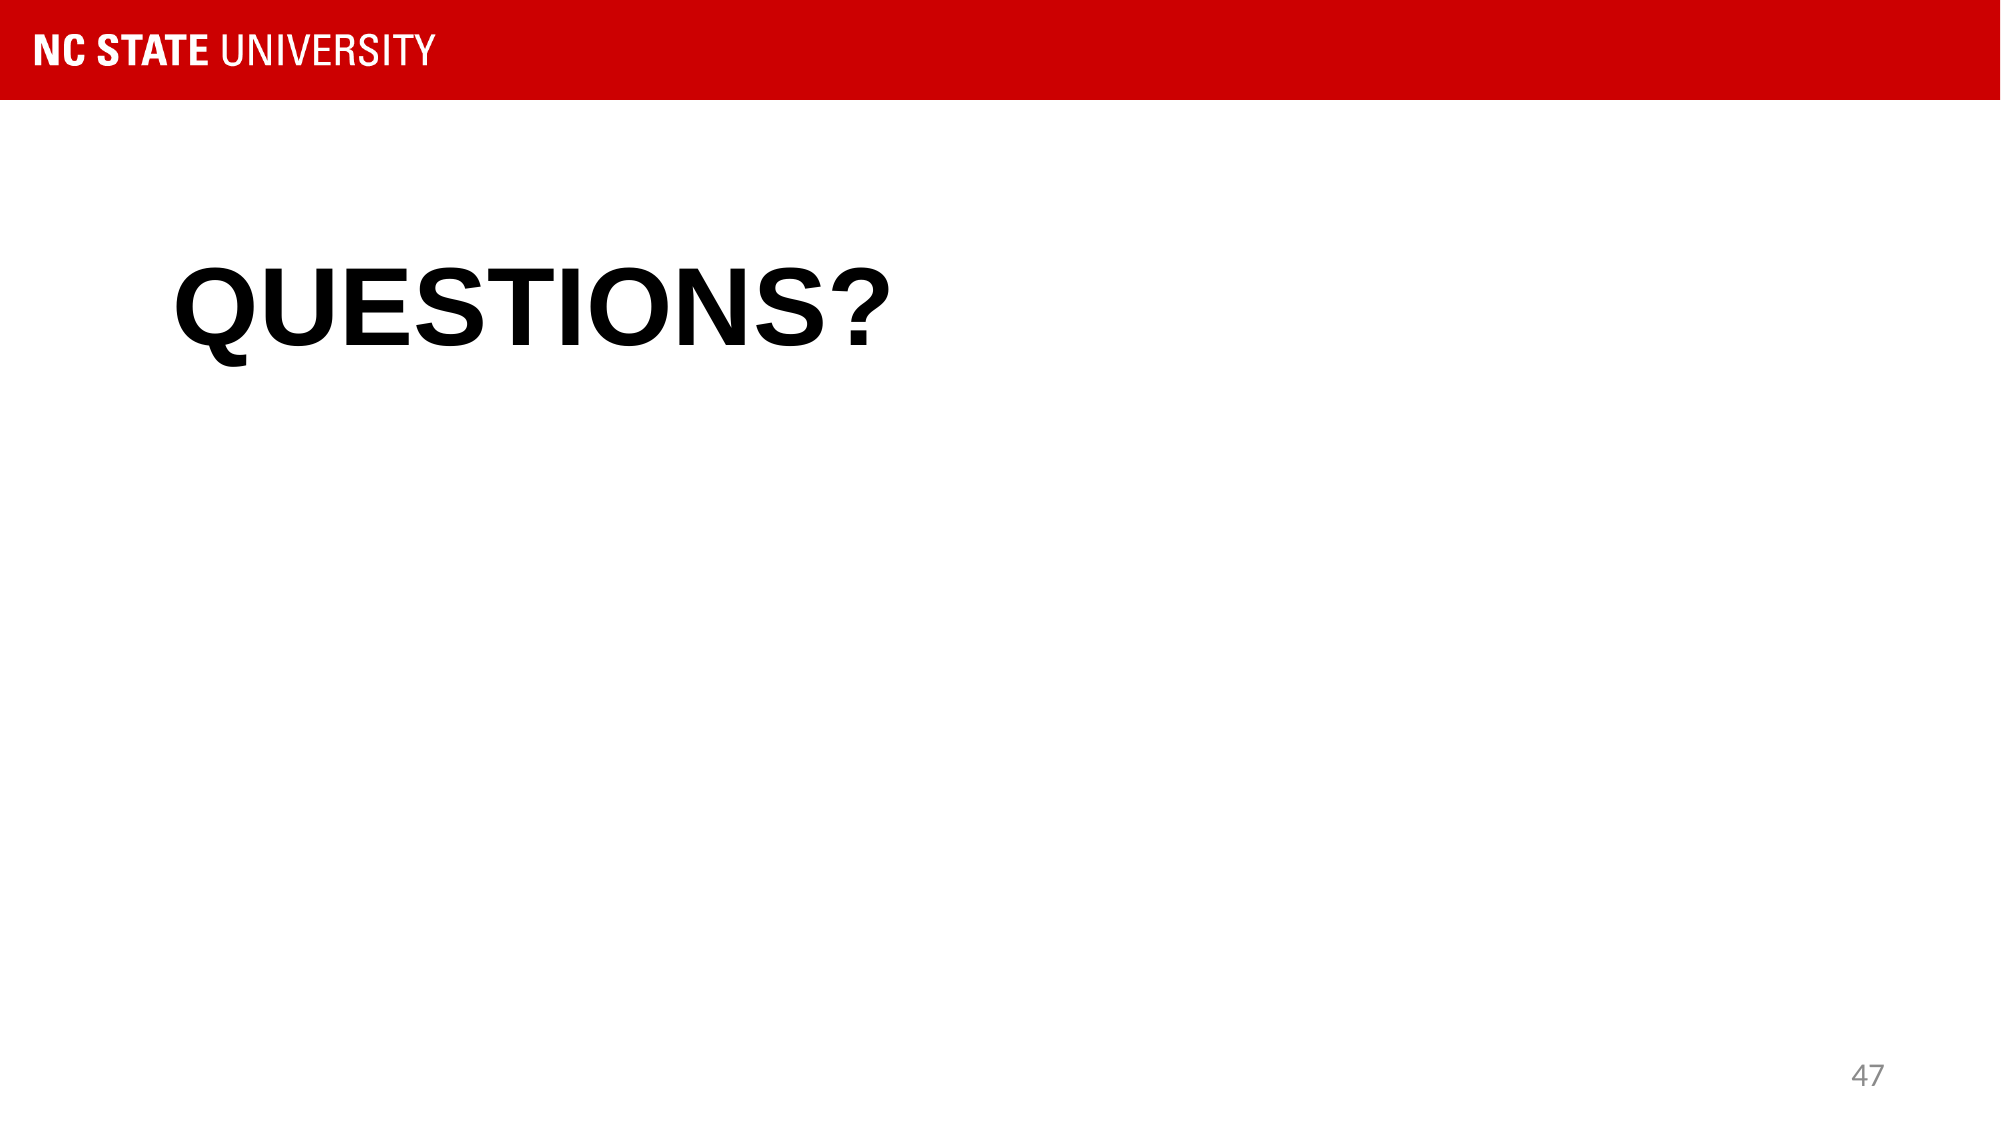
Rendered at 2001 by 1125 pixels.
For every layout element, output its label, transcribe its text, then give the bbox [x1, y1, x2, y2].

picture [0, 0, 2001, 100]
slide_number 47 [1433, 1042, 1900, 1103]
title Questions? [157, 226, 1858, 450]
